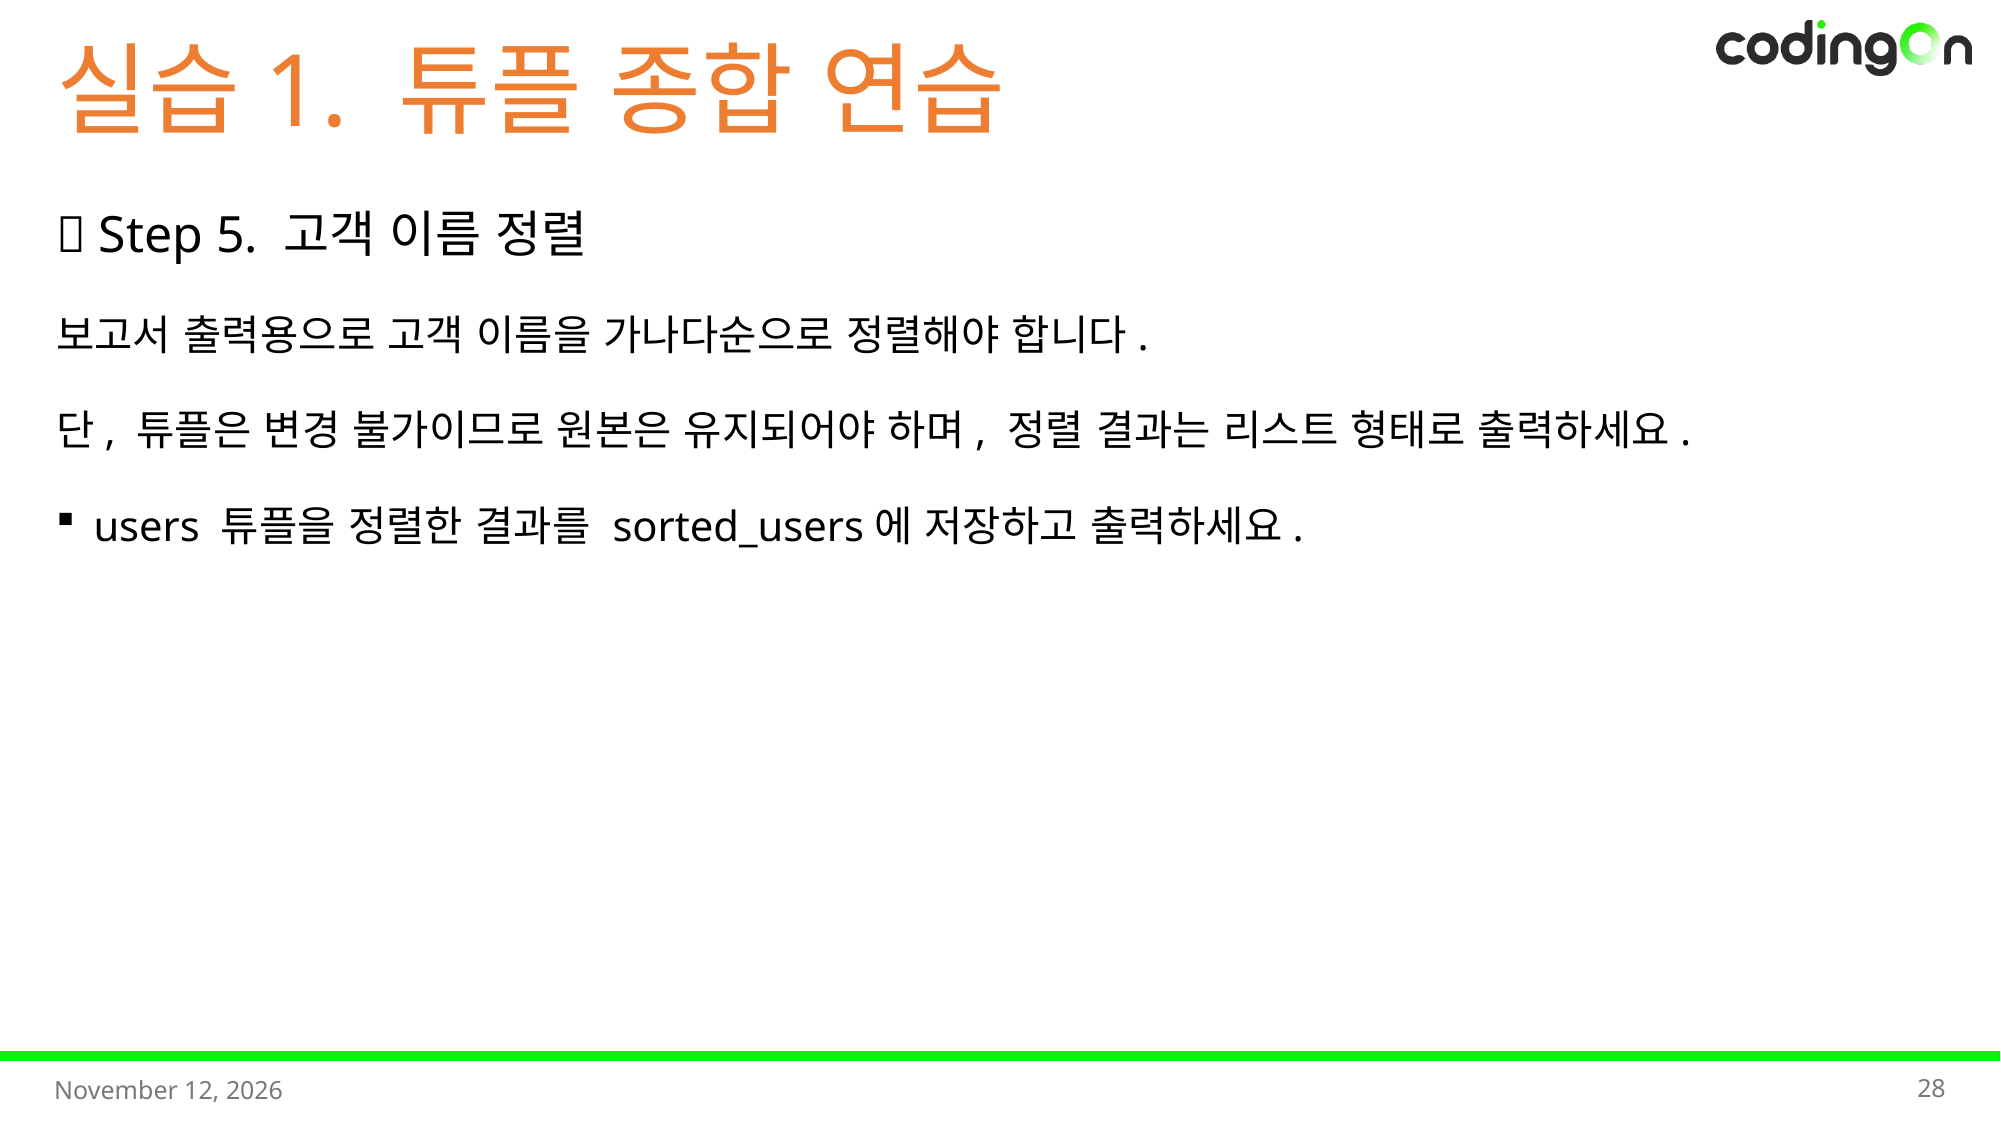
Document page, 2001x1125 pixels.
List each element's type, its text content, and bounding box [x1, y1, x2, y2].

list ✅ Step 5. 고객 이름 정렬 보고서 출력용으로 고객 이름을 가나다순으로 정렬해야 합니다. 단, 튜플은 변경 불가이므로 원본은 유지되어야 하며, 정렬 결과는 리스트 형태로 출력하세요. users 튜플을 정렬한 결과를 sorted_users에 저장하고 출력하세요. [41, 164, 1951, 692]
slide_number 28 [1510, 1059, 1961, 1120]
text_box 실습1. 튜플 종합 연습 [41, 0, 1767, 188]
picture [1767, 20, 1972, 76]
slide_number 2025년 11월 [39, 1061, 490, 1122]
